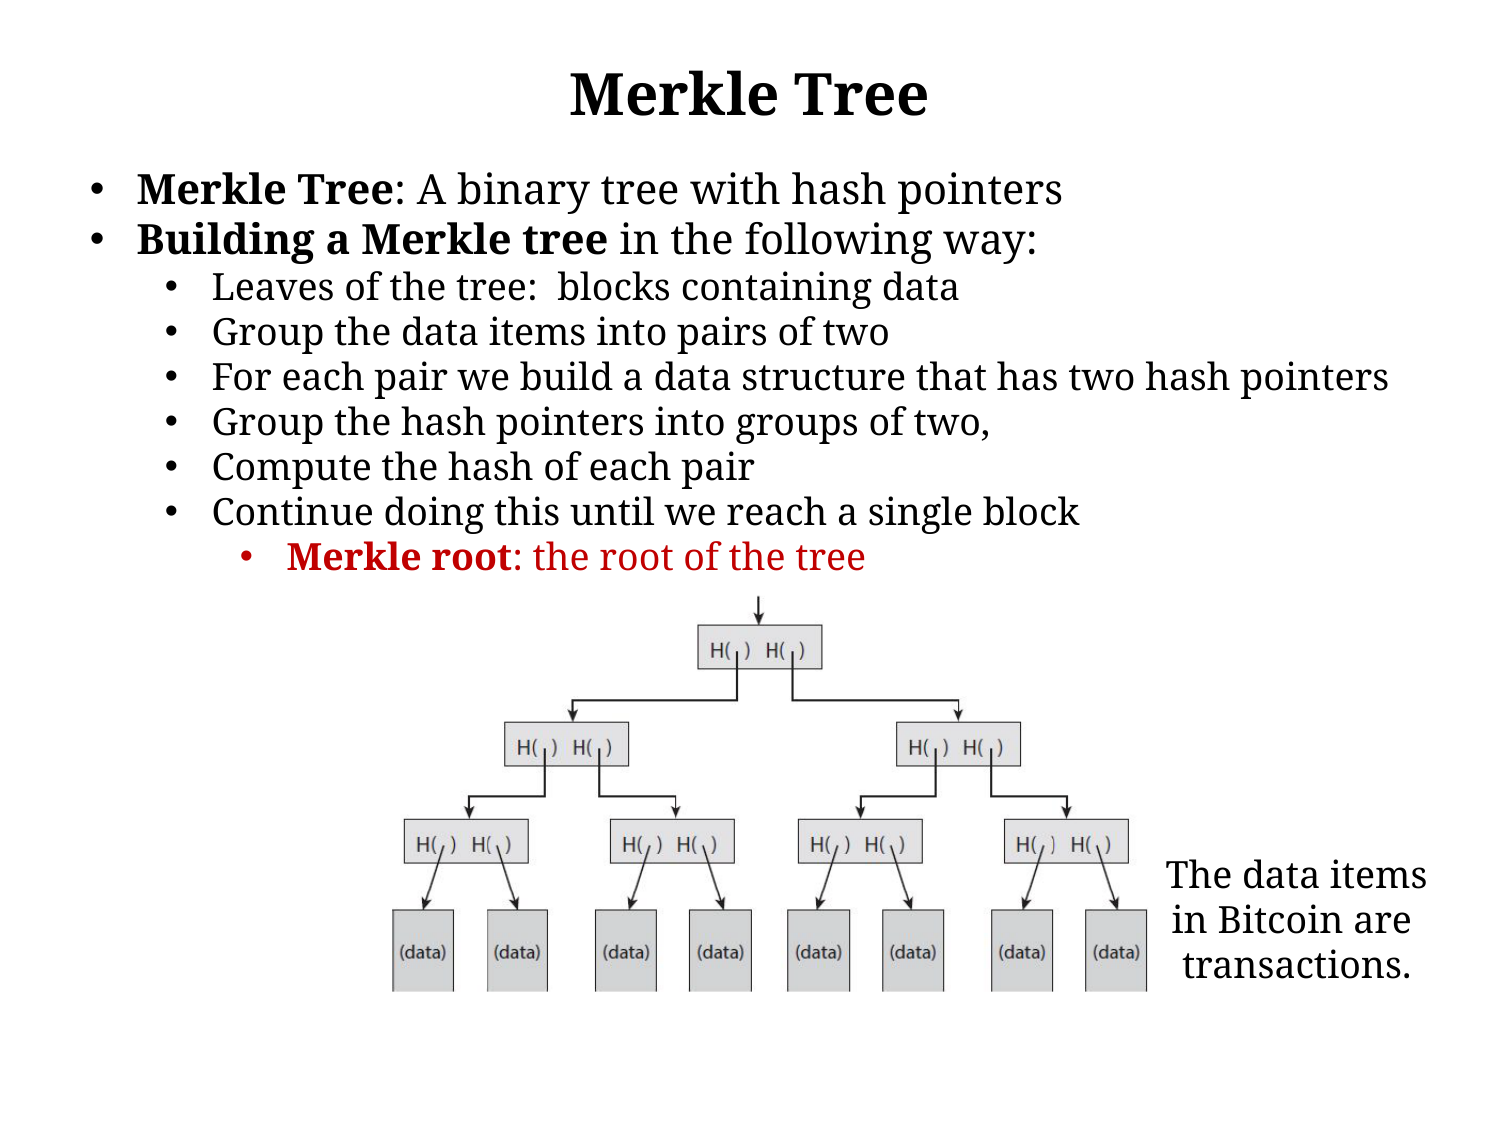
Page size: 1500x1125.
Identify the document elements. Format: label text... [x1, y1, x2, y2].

picture [358, 583, 1160, 996]
text_box Merkle Tree: A binary tree with hash pointers Building a Merkle tree in the following way: Leaves of the tree: blocks containing data Group the data items into pairs of two For each pair we build a data structure that has two hash pointers Group the hash pointers into groups of two, Compute the hash of each pair Continue doing this until we reach a single block Merkle root: the root of the tree [0, 155, 1500, 586]
text_box Merkle Tree [0, 49, 1500, 135]
text_box The data items in Bitcoin are transactions. [1165, 850, 1428, 986]
